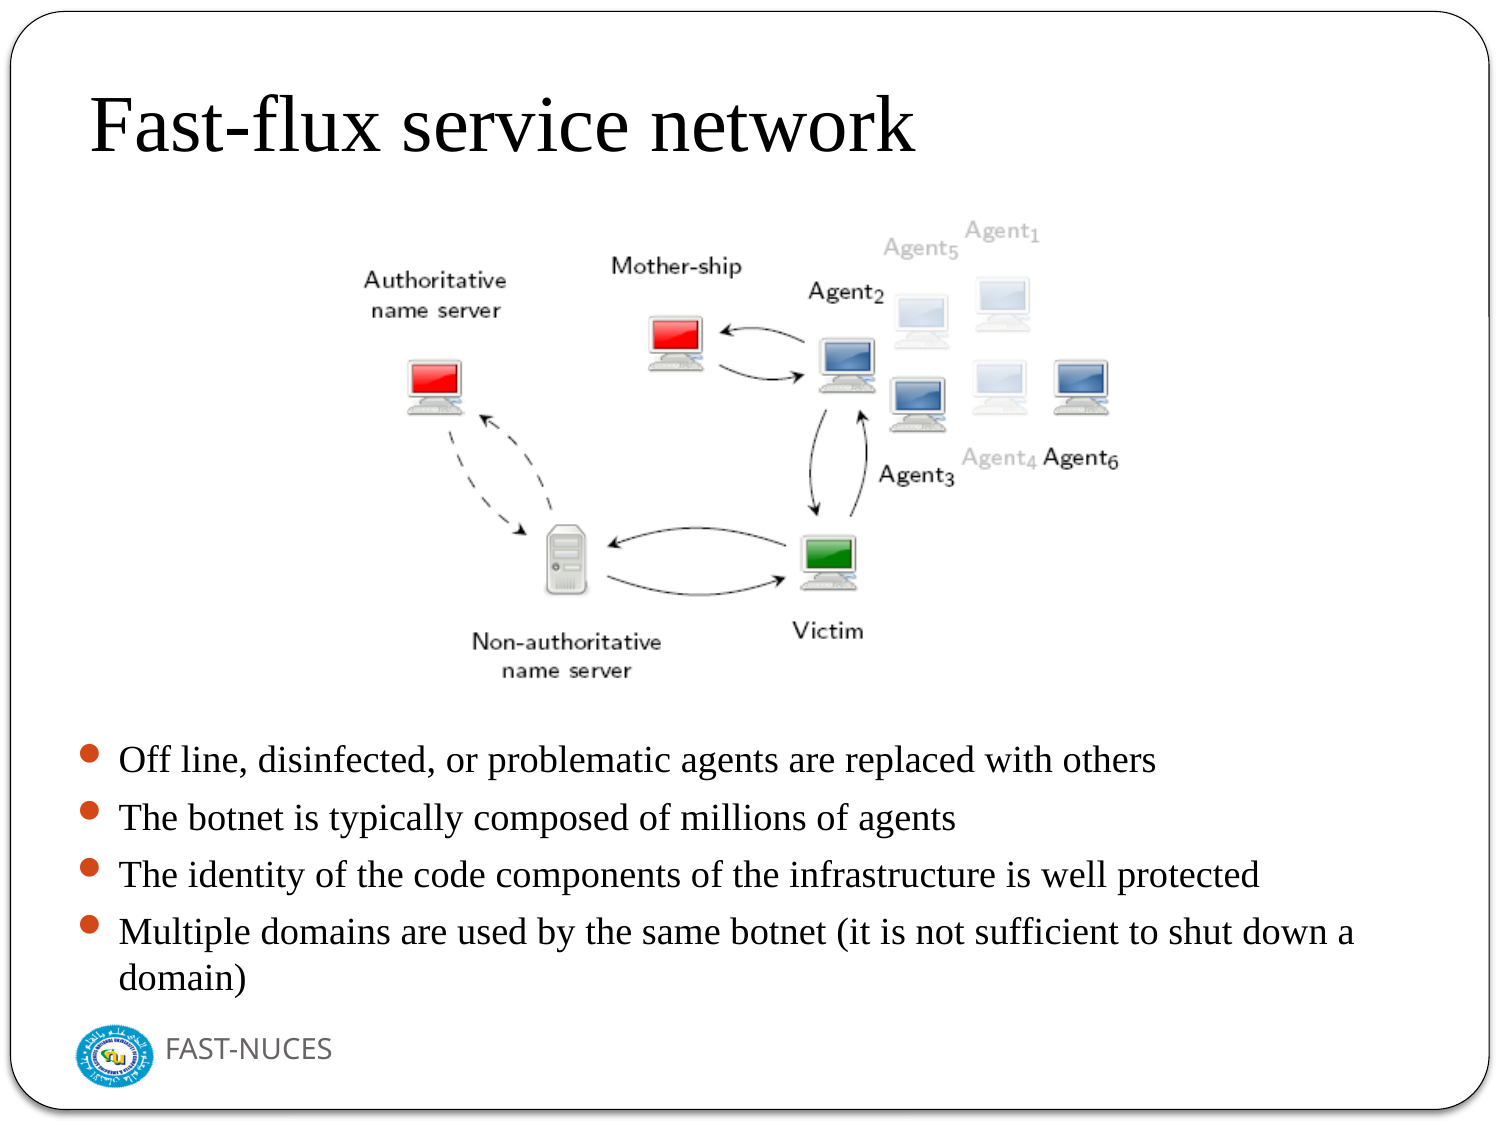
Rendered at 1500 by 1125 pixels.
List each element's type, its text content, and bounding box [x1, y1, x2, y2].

picture [123, 1060, 154, 1088]
list Off line, disinfected, or problematic agents are replaced with others The botnet is typically composed of millions of agents The identity of the code components of the infrastructure is well protected Multiple domains are used by the same botnet (it is not sufficient to shut down a domain) [62, 212, 1450, 1013]
title Fast-flux service network [75, 62, 1350, 183]
picture [91, 1038, 138, 1075]
picture [74, 1024, 154, 1088]
footer FAST-NUCES [150, 1013, 800, 1088]
picture [337, 188, 1132, 701]
